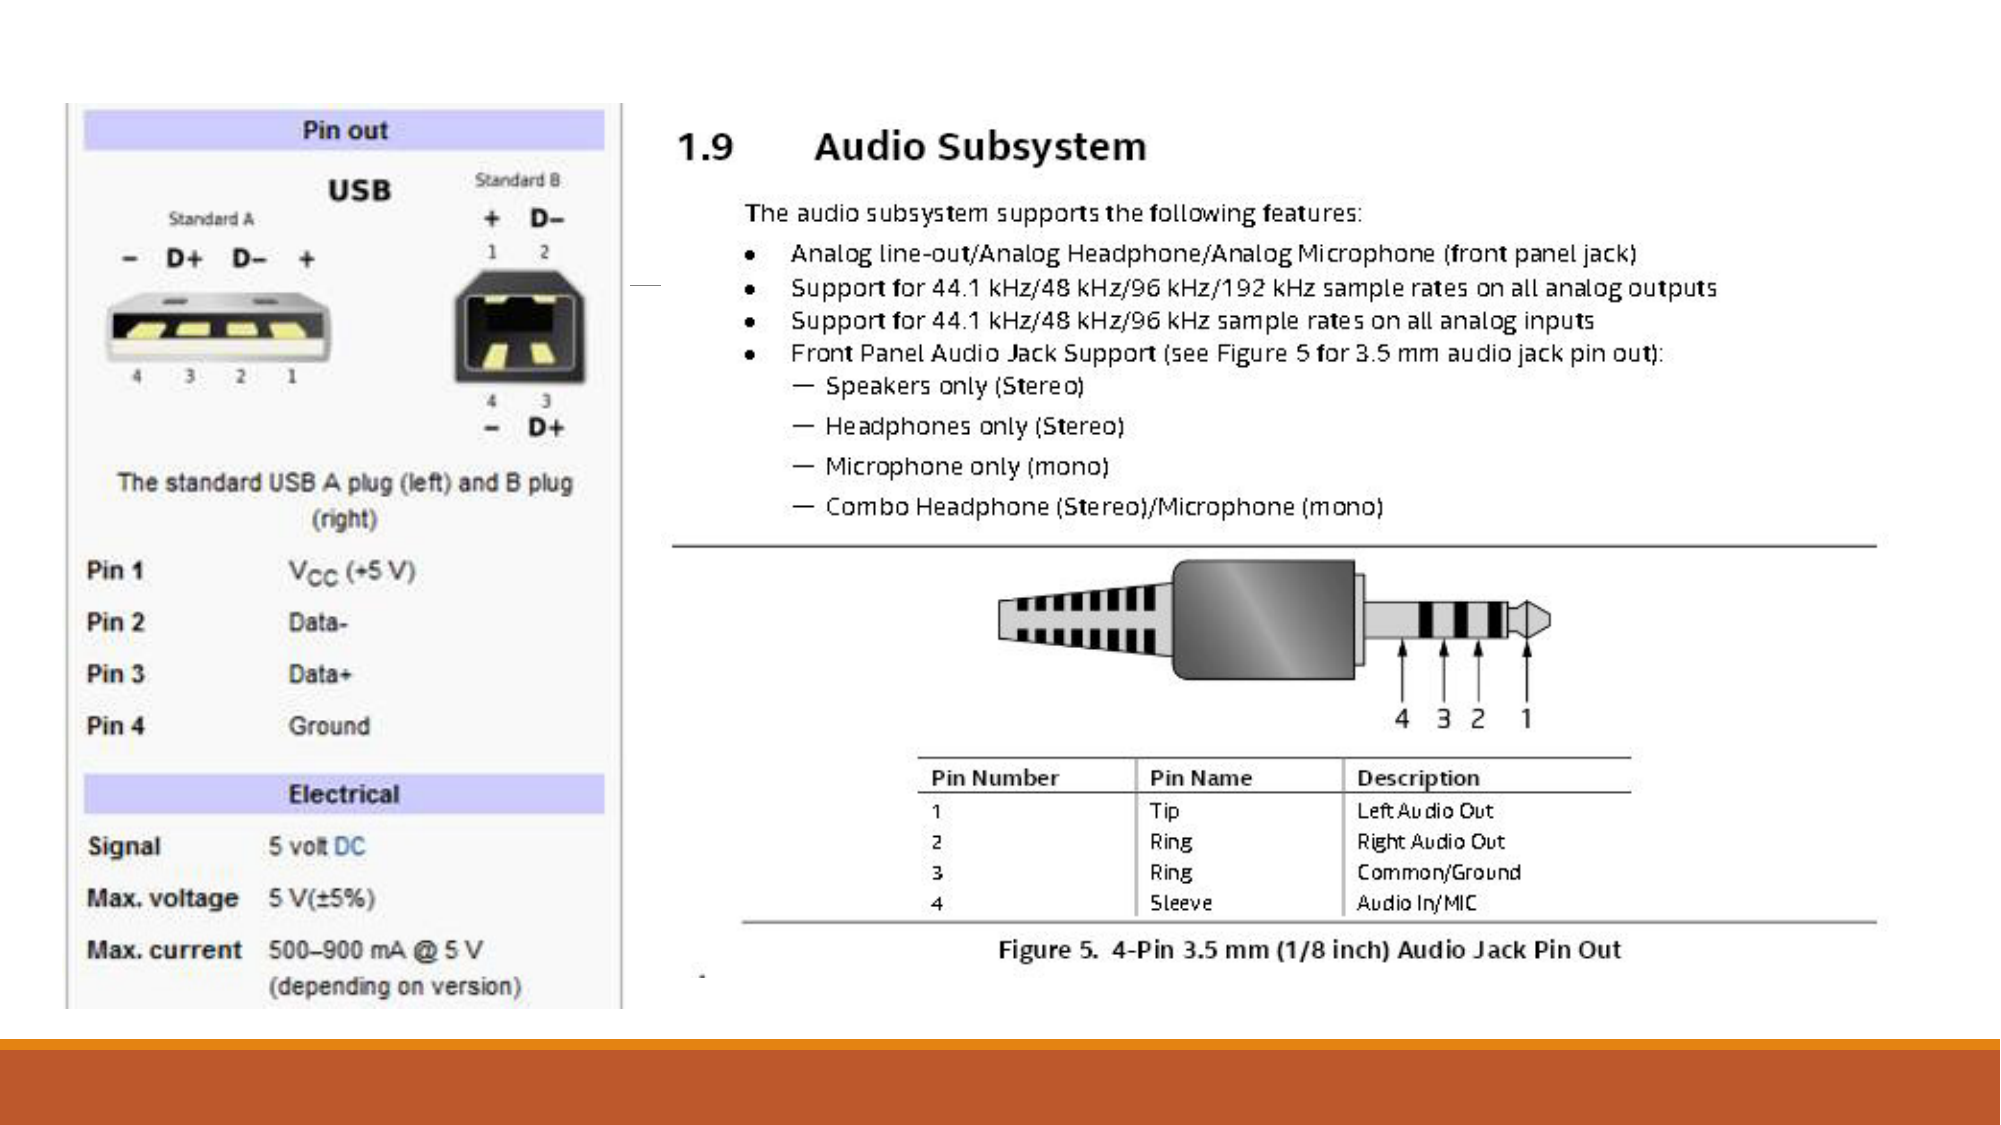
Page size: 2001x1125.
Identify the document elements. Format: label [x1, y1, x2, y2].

picture [61, 102, 631, 1010]
picture [661, 103, 1913, 979]
